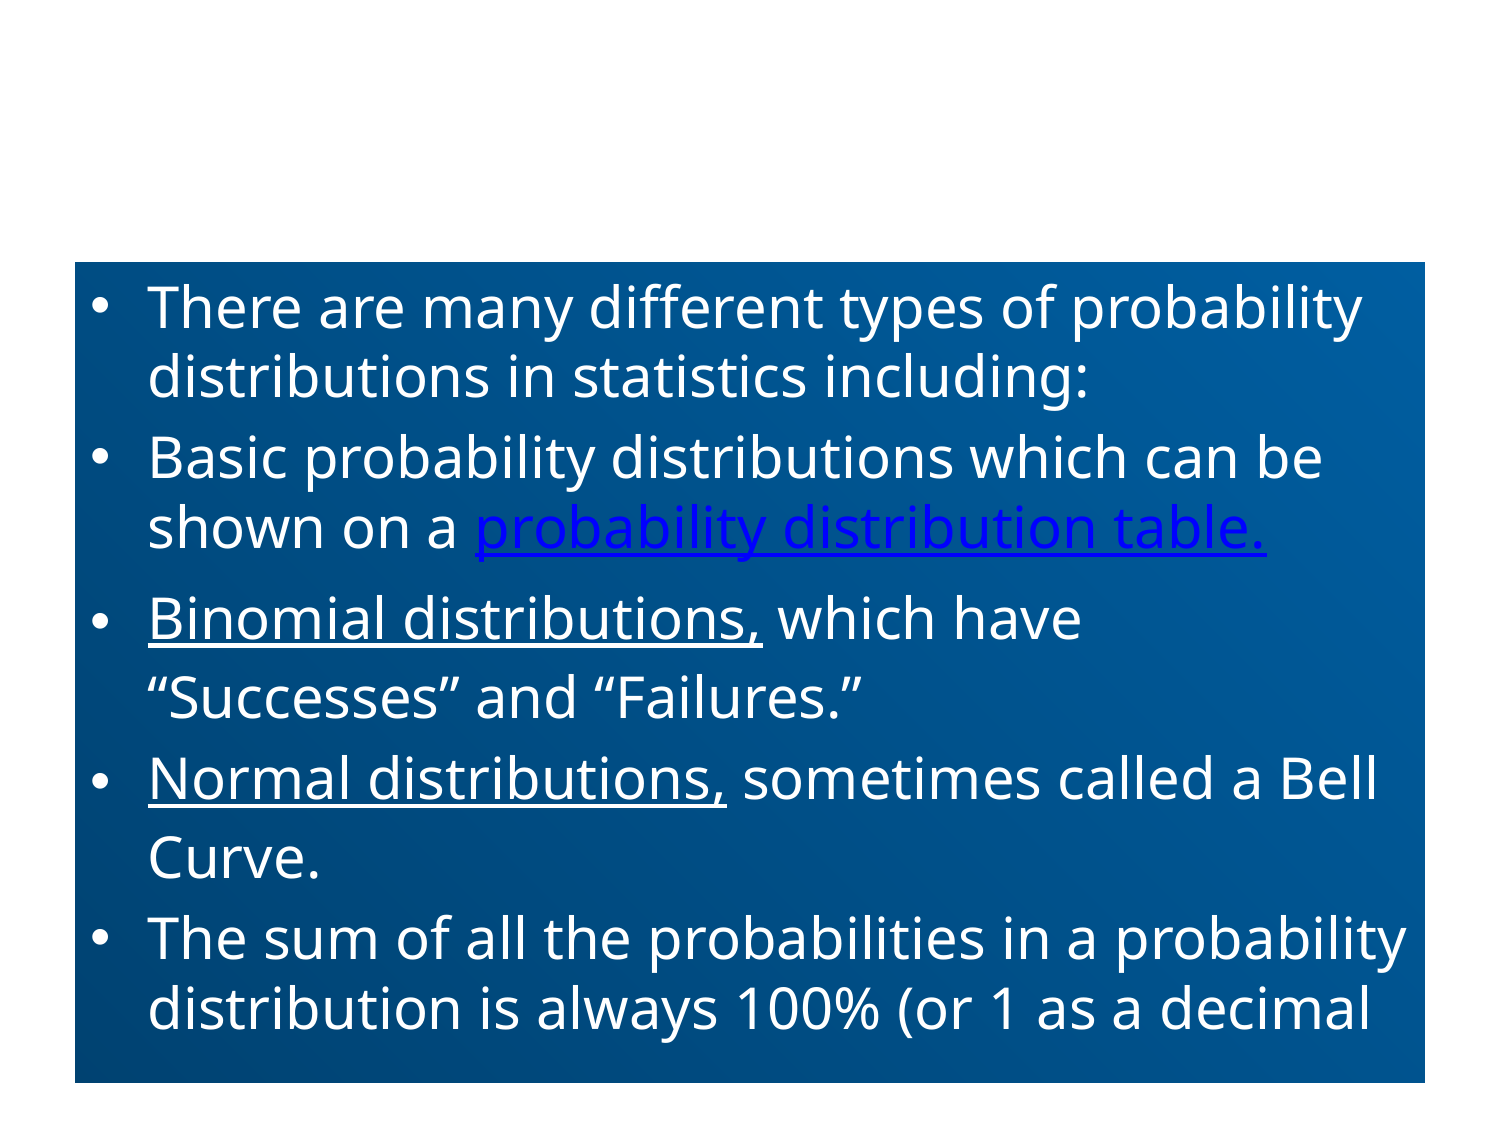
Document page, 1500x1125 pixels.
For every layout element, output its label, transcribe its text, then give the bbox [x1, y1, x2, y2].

list There are many different types of probability distributions in statistics including: Basic probability distributions which can be shown on a probability distribution table. Binomial distributions, which have “Successes” and “Failures.” Normal distributions, sometimes called a Bell Curve. The sum of all the probabilities in a probability distribution is always 100% (or 1 as a decimal [75, 262, 1425, 1083]
